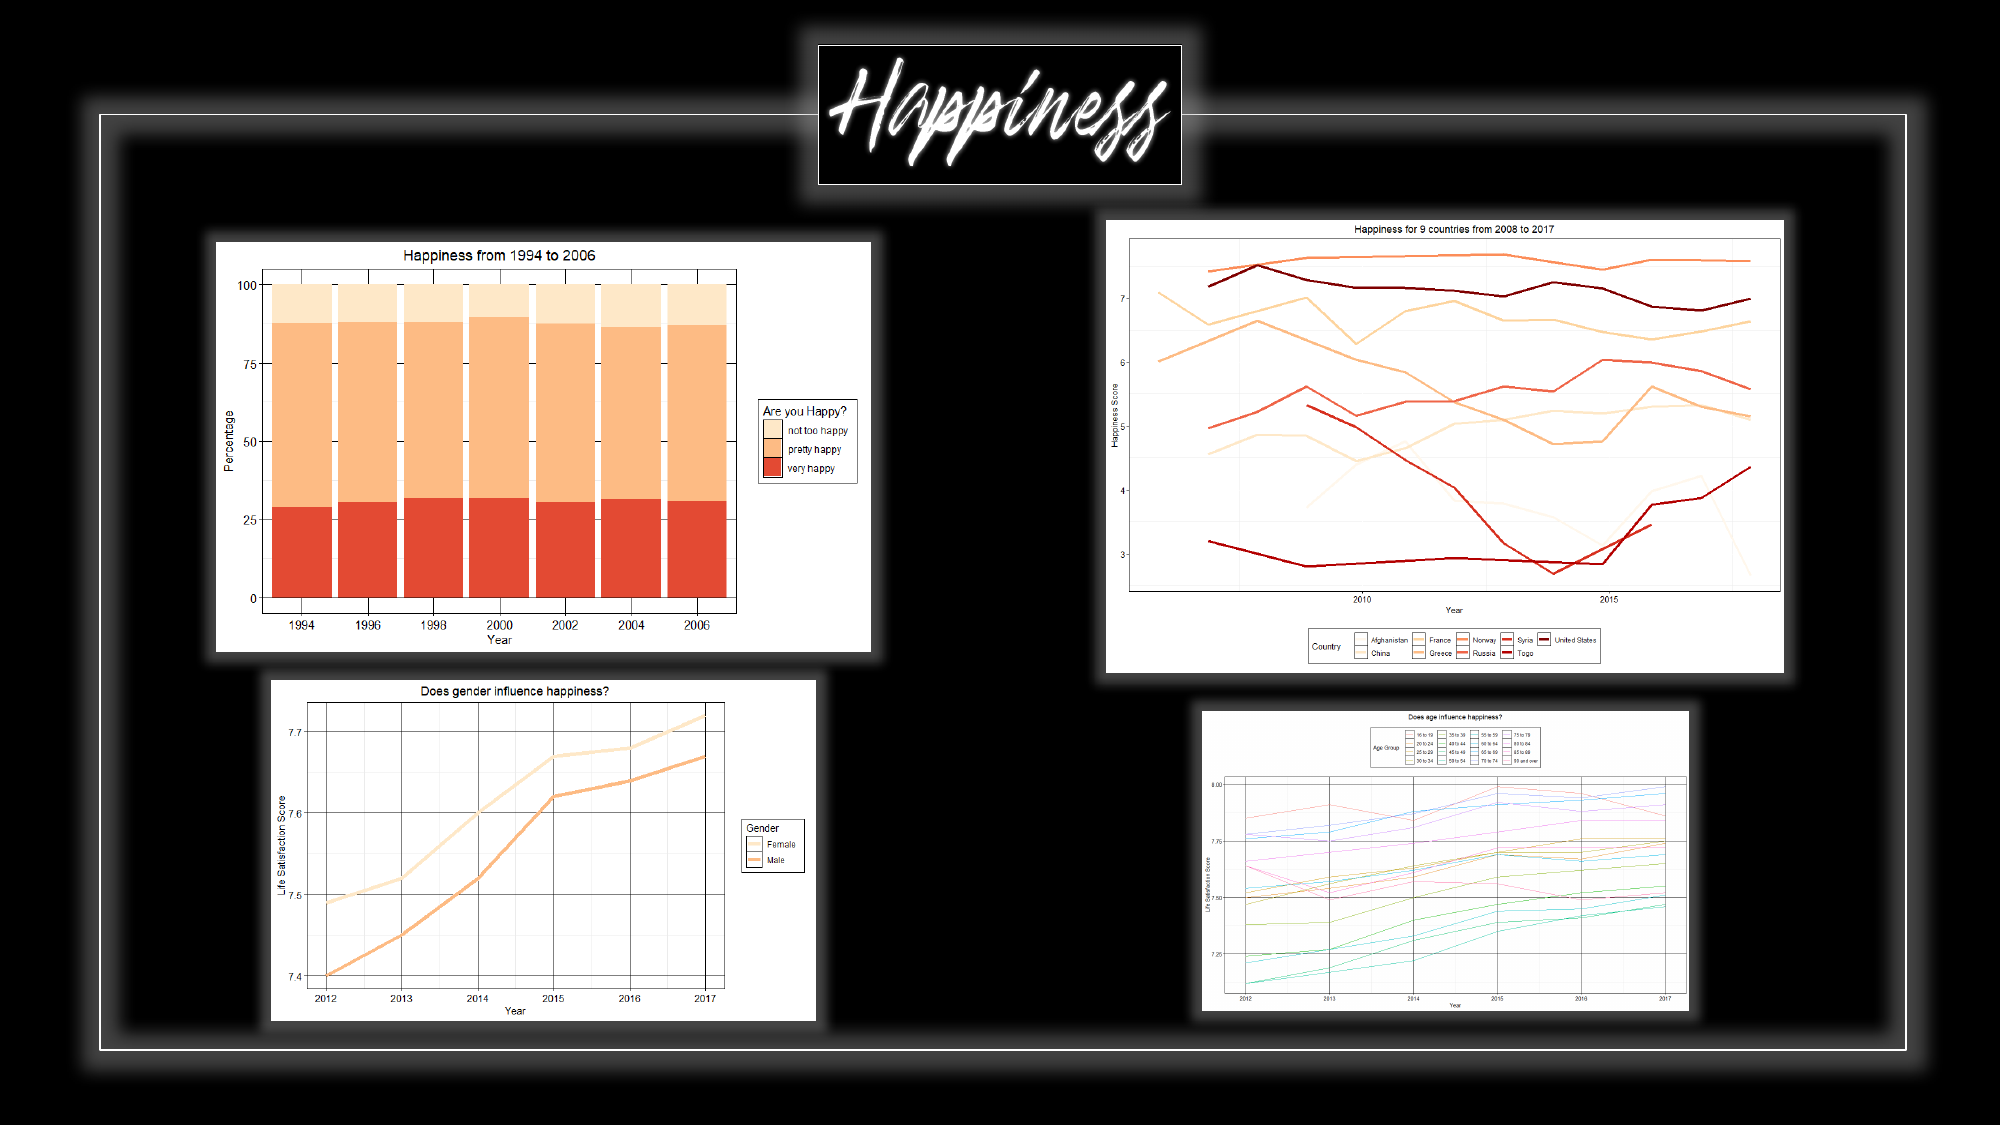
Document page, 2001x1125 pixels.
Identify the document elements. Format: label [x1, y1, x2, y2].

picture [818, 44, 1182, 184]
picture [271, 680, 816, 1021]
picture [1201, 711, 1689, 1011]
text_box [99, 114, 1907, 1050]
picture [1106, 220, 1784, 673]
picture [215, 242, 871, 652]
